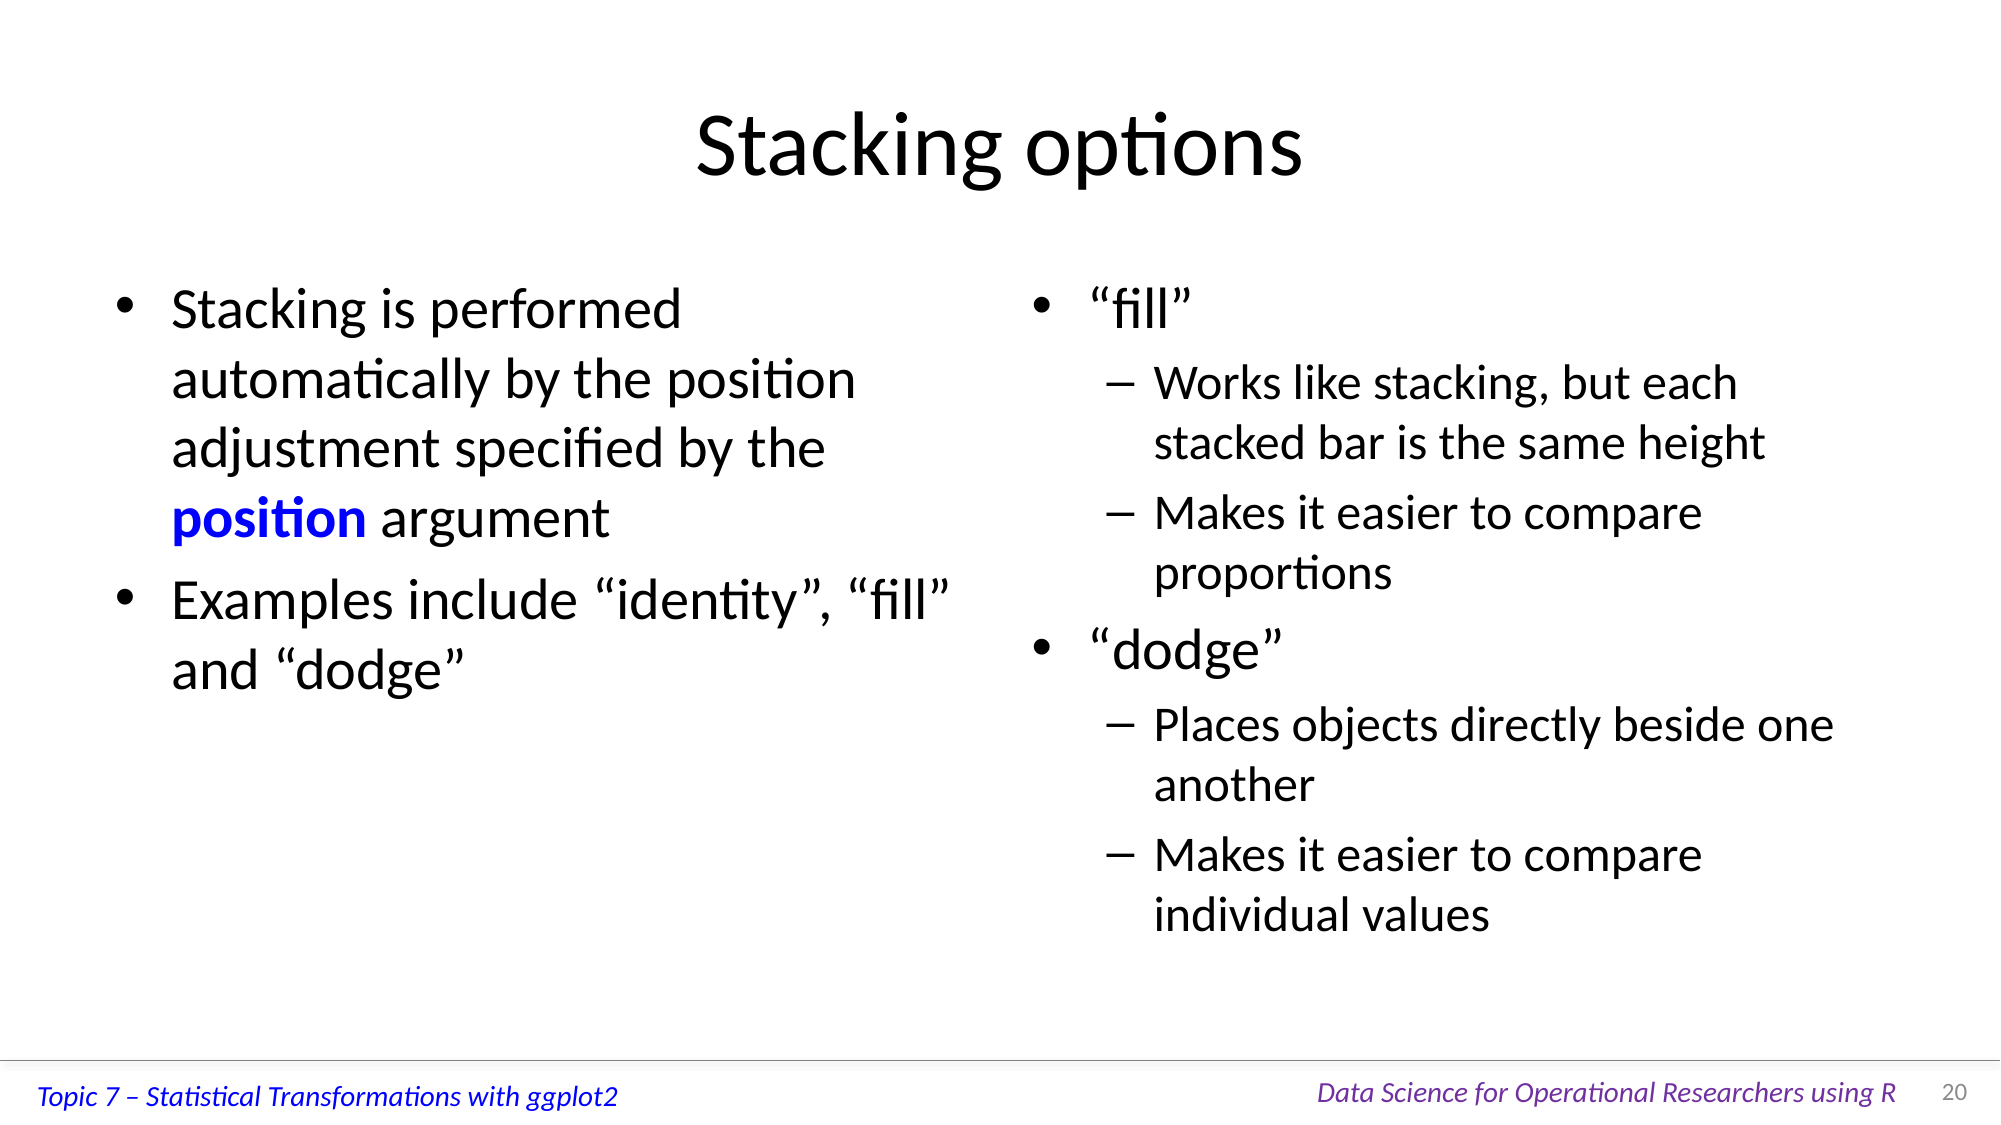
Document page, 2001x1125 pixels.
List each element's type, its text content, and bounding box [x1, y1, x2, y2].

slide_number 20 [1899, 1060, 1983, 1120]
list “fill” Works like stacking, but each stacked bar is the same height Makes it easier to compare proportions “dodge” Places objects directly beside one another Makes it easier to compare individual values [1016, 262, 1900, 1005]
title Stacking options [99, 45, 1900, 233]
list Stacking is performed automatically by the position adjustment specified by the position argument Examples include “identity”, “fill” and “dodge” [99, 262, 984, 1005]
